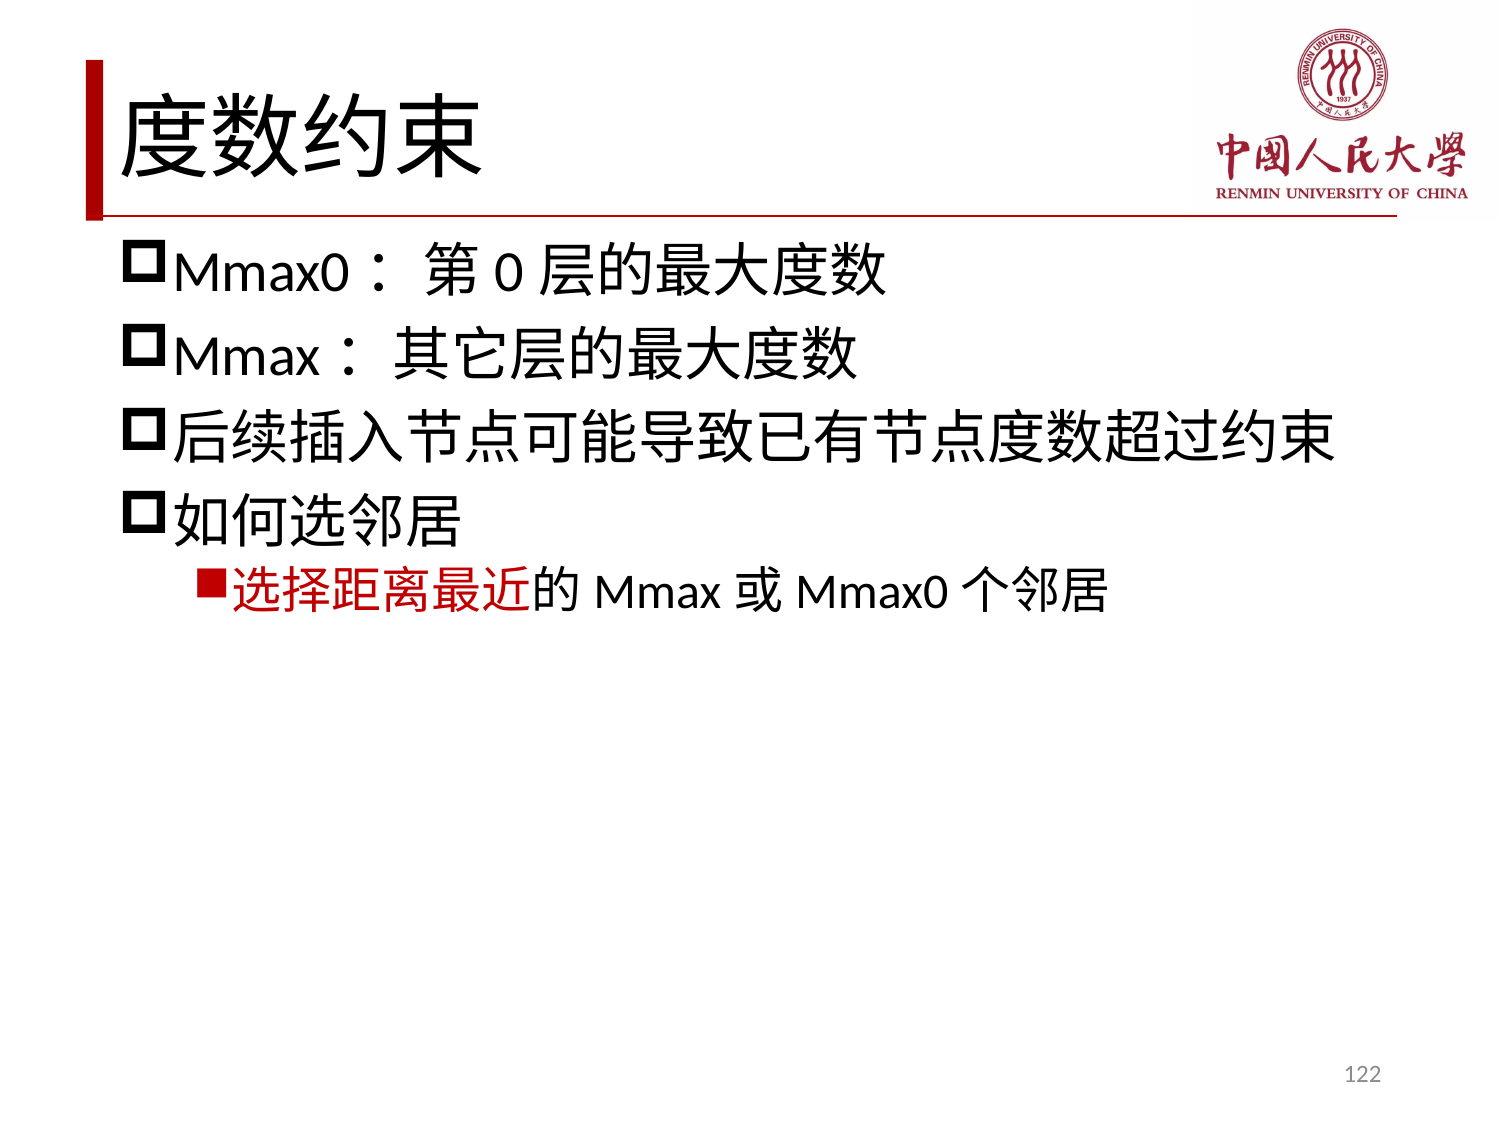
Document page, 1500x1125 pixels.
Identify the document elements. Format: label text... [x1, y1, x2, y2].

title 度数约束 [103, 59, 1397, 221]
picture [1190, 0, 1500, 221]
list Mmax0：第0层的最大度数 Mmax：其它层的最大度数 后续插入节点可能导致已有节点度数超过约束 如何选邻居 选择距离最近的Mmax或Mmax0个邻居 [103, 233, 1397, 1014]
slide_number 122 [1059, 1042, 1397, 1103]
